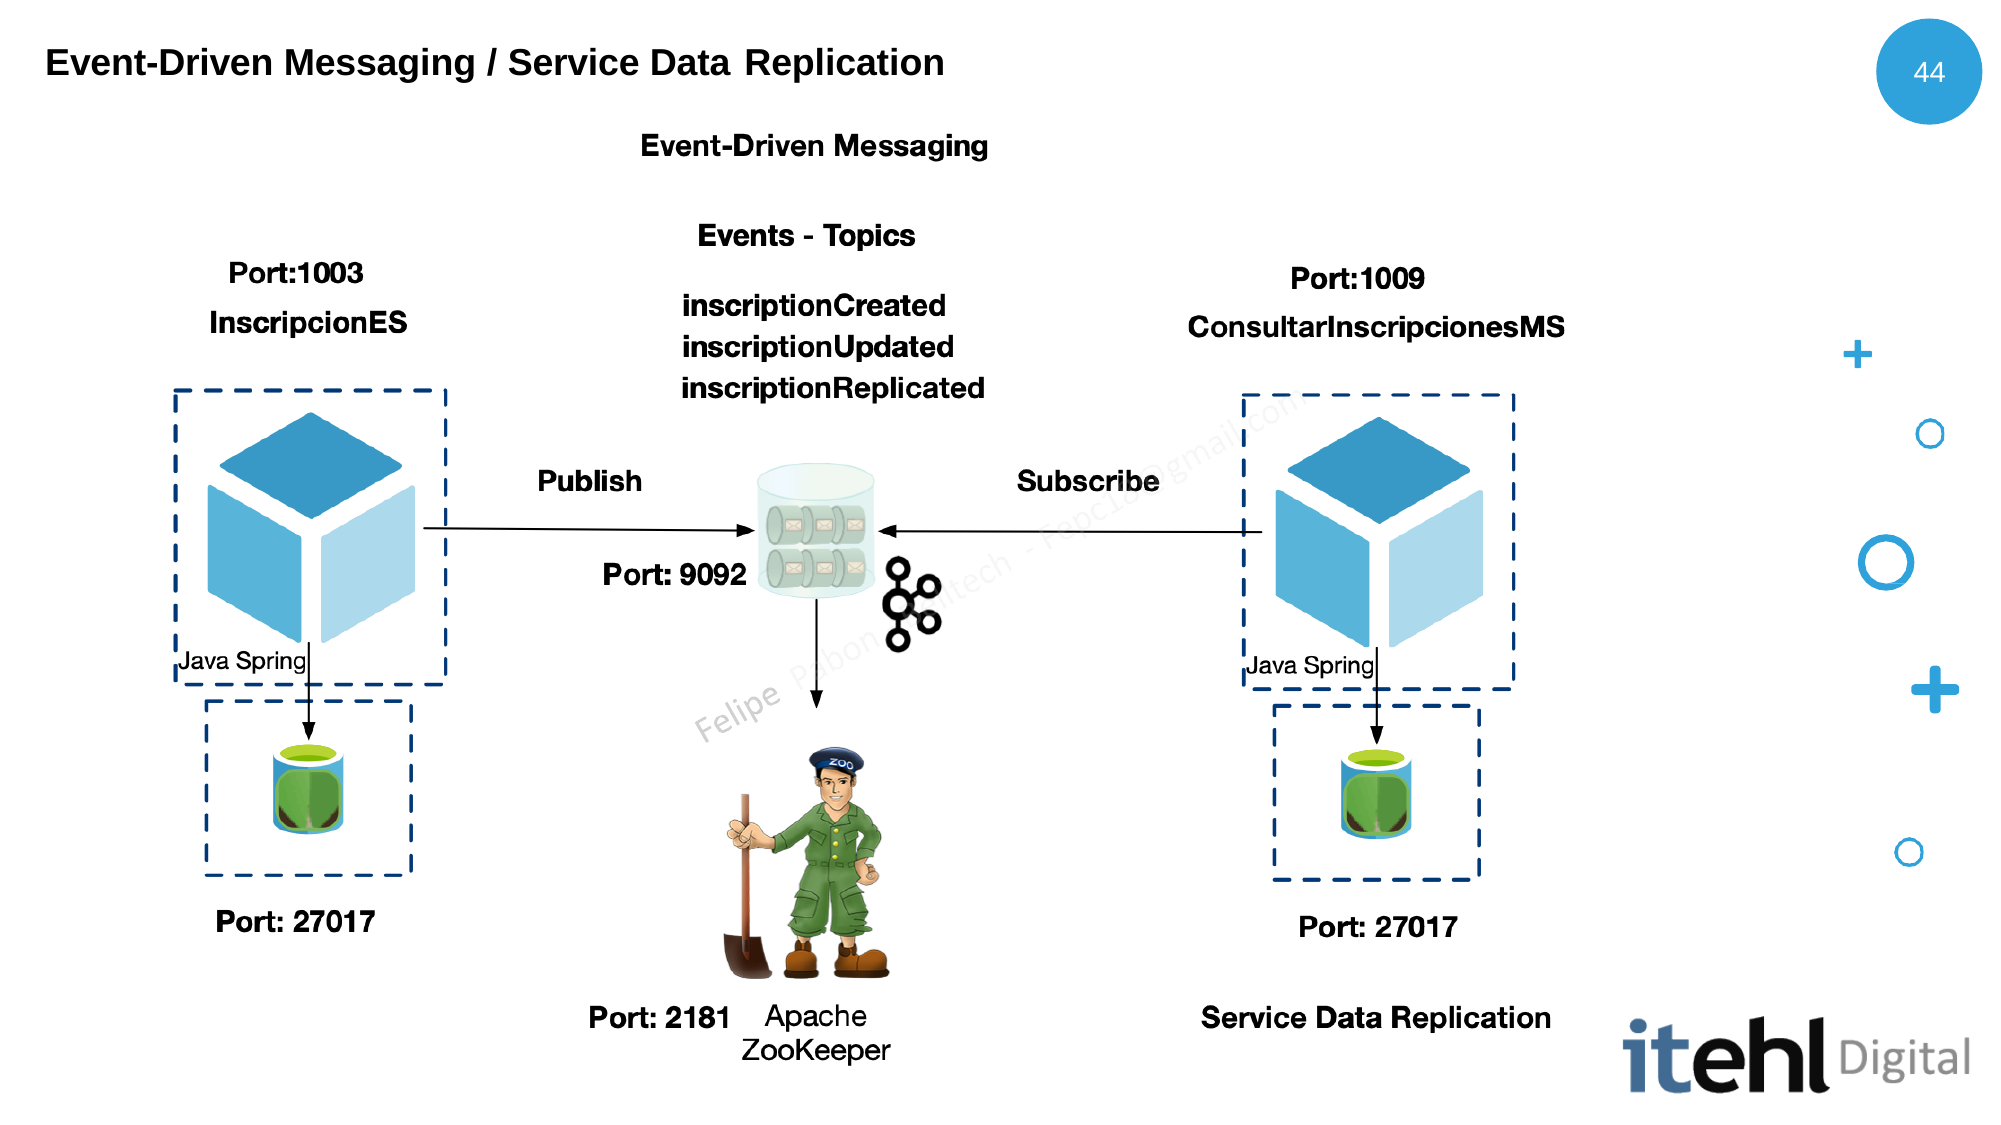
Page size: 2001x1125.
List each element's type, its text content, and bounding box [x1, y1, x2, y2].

text_box [1894, 837, 1924, 867]
text_box [1915, 418, 1945, 449]
text_box [1843, 339, 1872, 369]
text_box [1911, 665, 1960, 714]
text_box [172, 132, 1565, 1067]
text_box [1857, 534, 1915, 591]
text_box [1622, 1016, 1970, 1094]
text_box Event-Driven Messaging / Service Data Replication [43, 35, 952, 83]
text_box 44 [1911, 50, 1948, 88]
